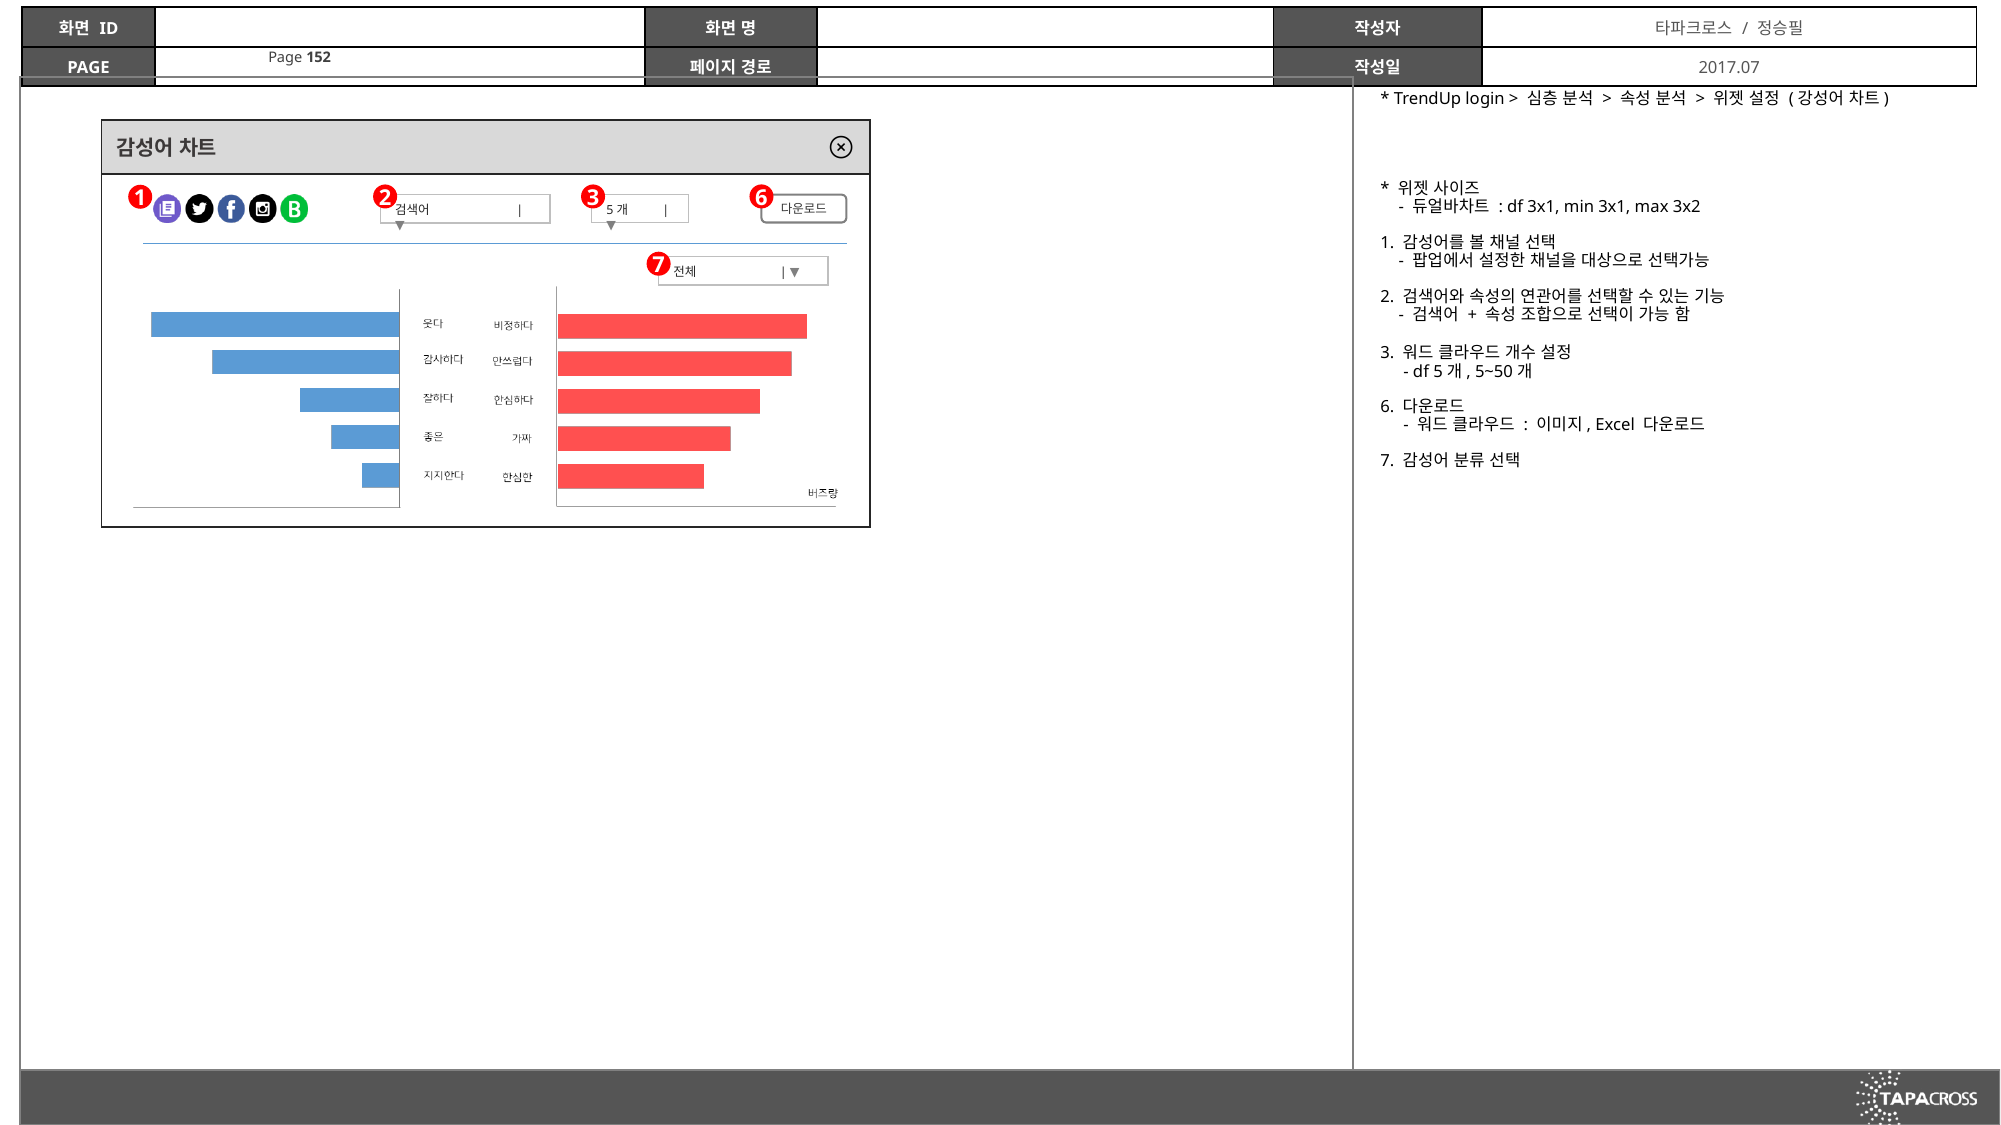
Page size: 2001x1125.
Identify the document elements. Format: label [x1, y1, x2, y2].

picture [153, 194, 308, 223]
picture [1855, 1064, 1977, 1125]
text_box [101, 119, 871, 527]
list [1365, 82, 1977, 1053]
picture [133, 286, 847, 508]
